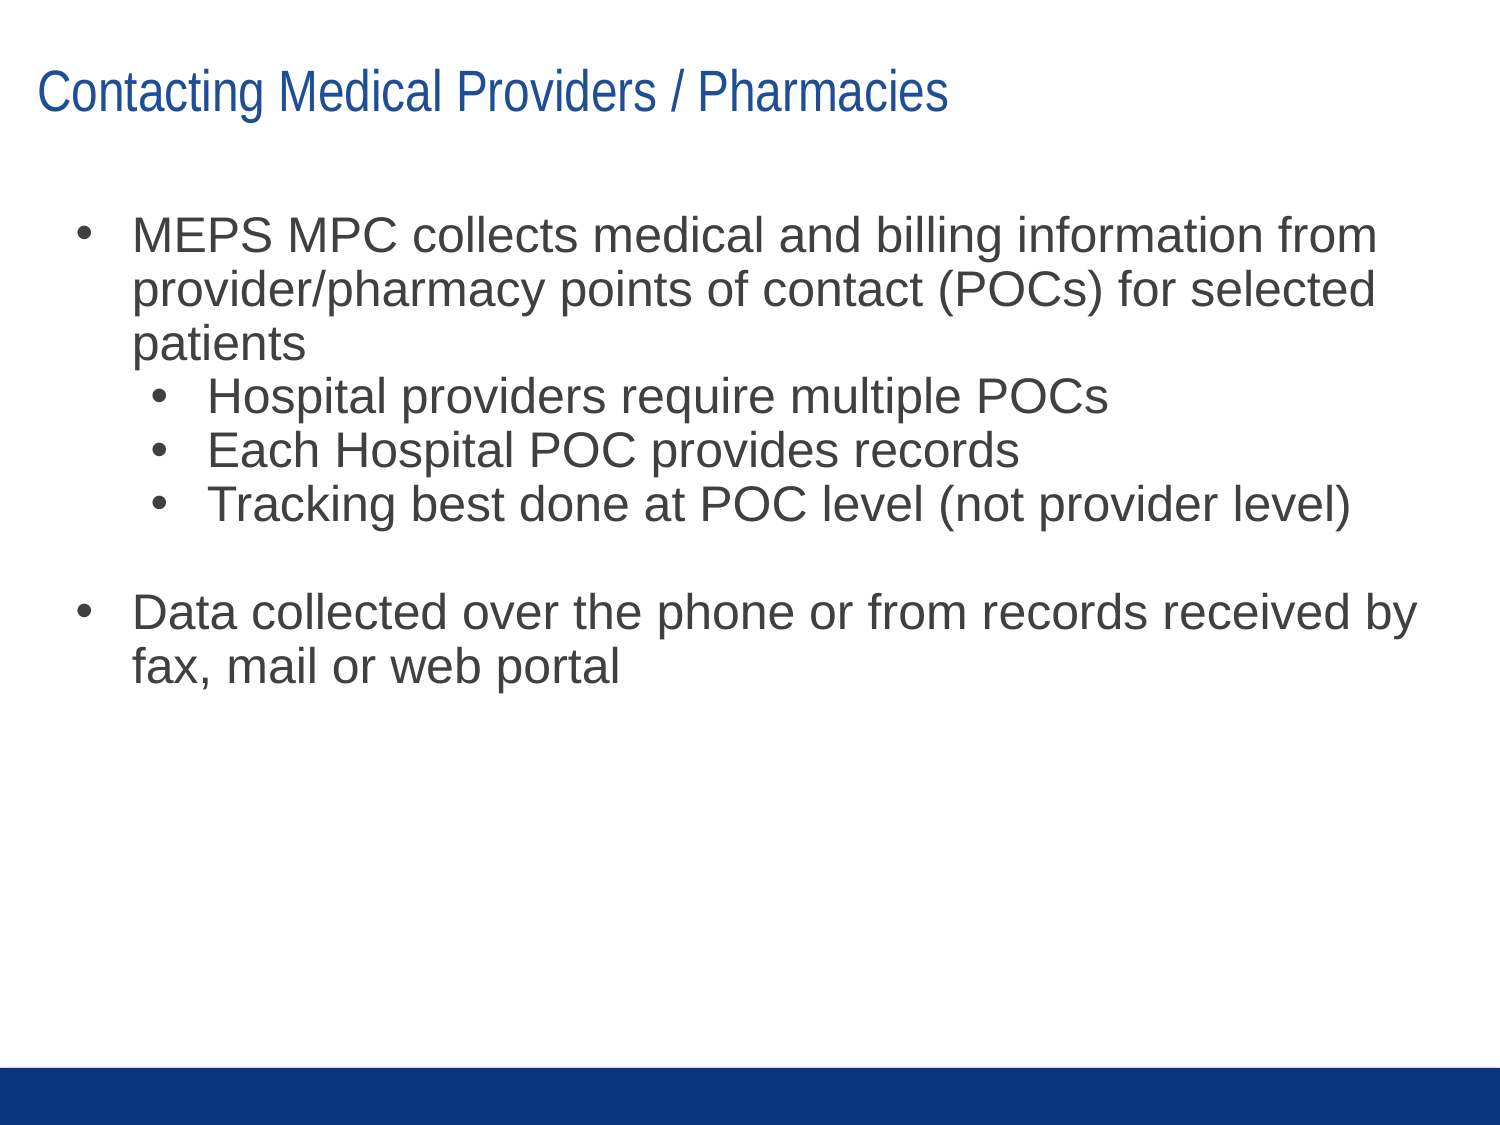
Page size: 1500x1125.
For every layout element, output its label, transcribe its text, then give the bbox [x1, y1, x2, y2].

text_box MEPS MPC collects medical and billing information from provider/pharmacy points of contact (POCs) for selected patients Hospital providers require multiple POCs Each Hospital POC provides records Tracking best done at POC level (not provider level) Data collected over the phone or from records received by fax, mail or web portal [60, 141, 1435, 810]
title Contacting Medical Providers / Pharmacies [22, 29, 1474, 156]
